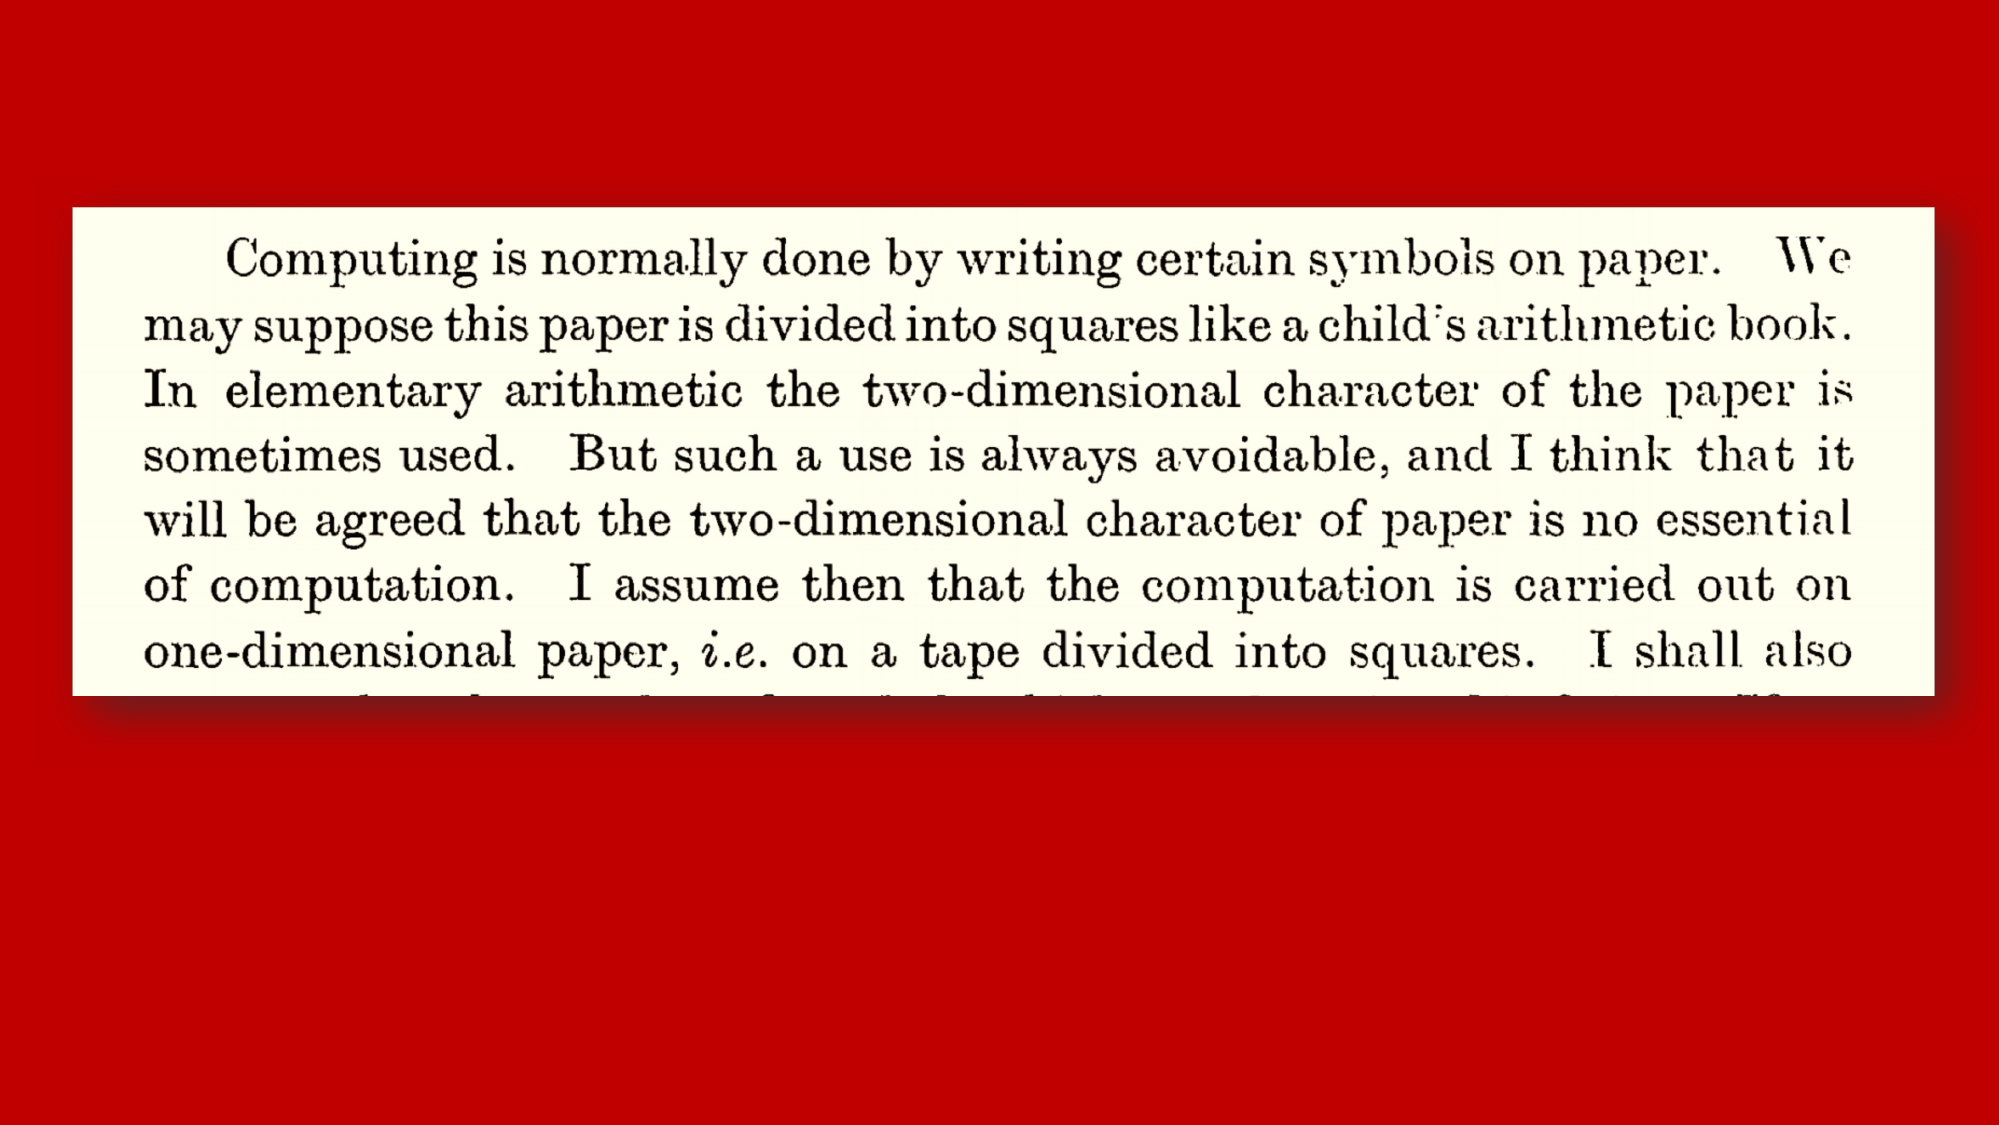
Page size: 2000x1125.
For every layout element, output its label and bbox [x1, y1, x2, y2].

picture [72, 207, 1935, 696]
